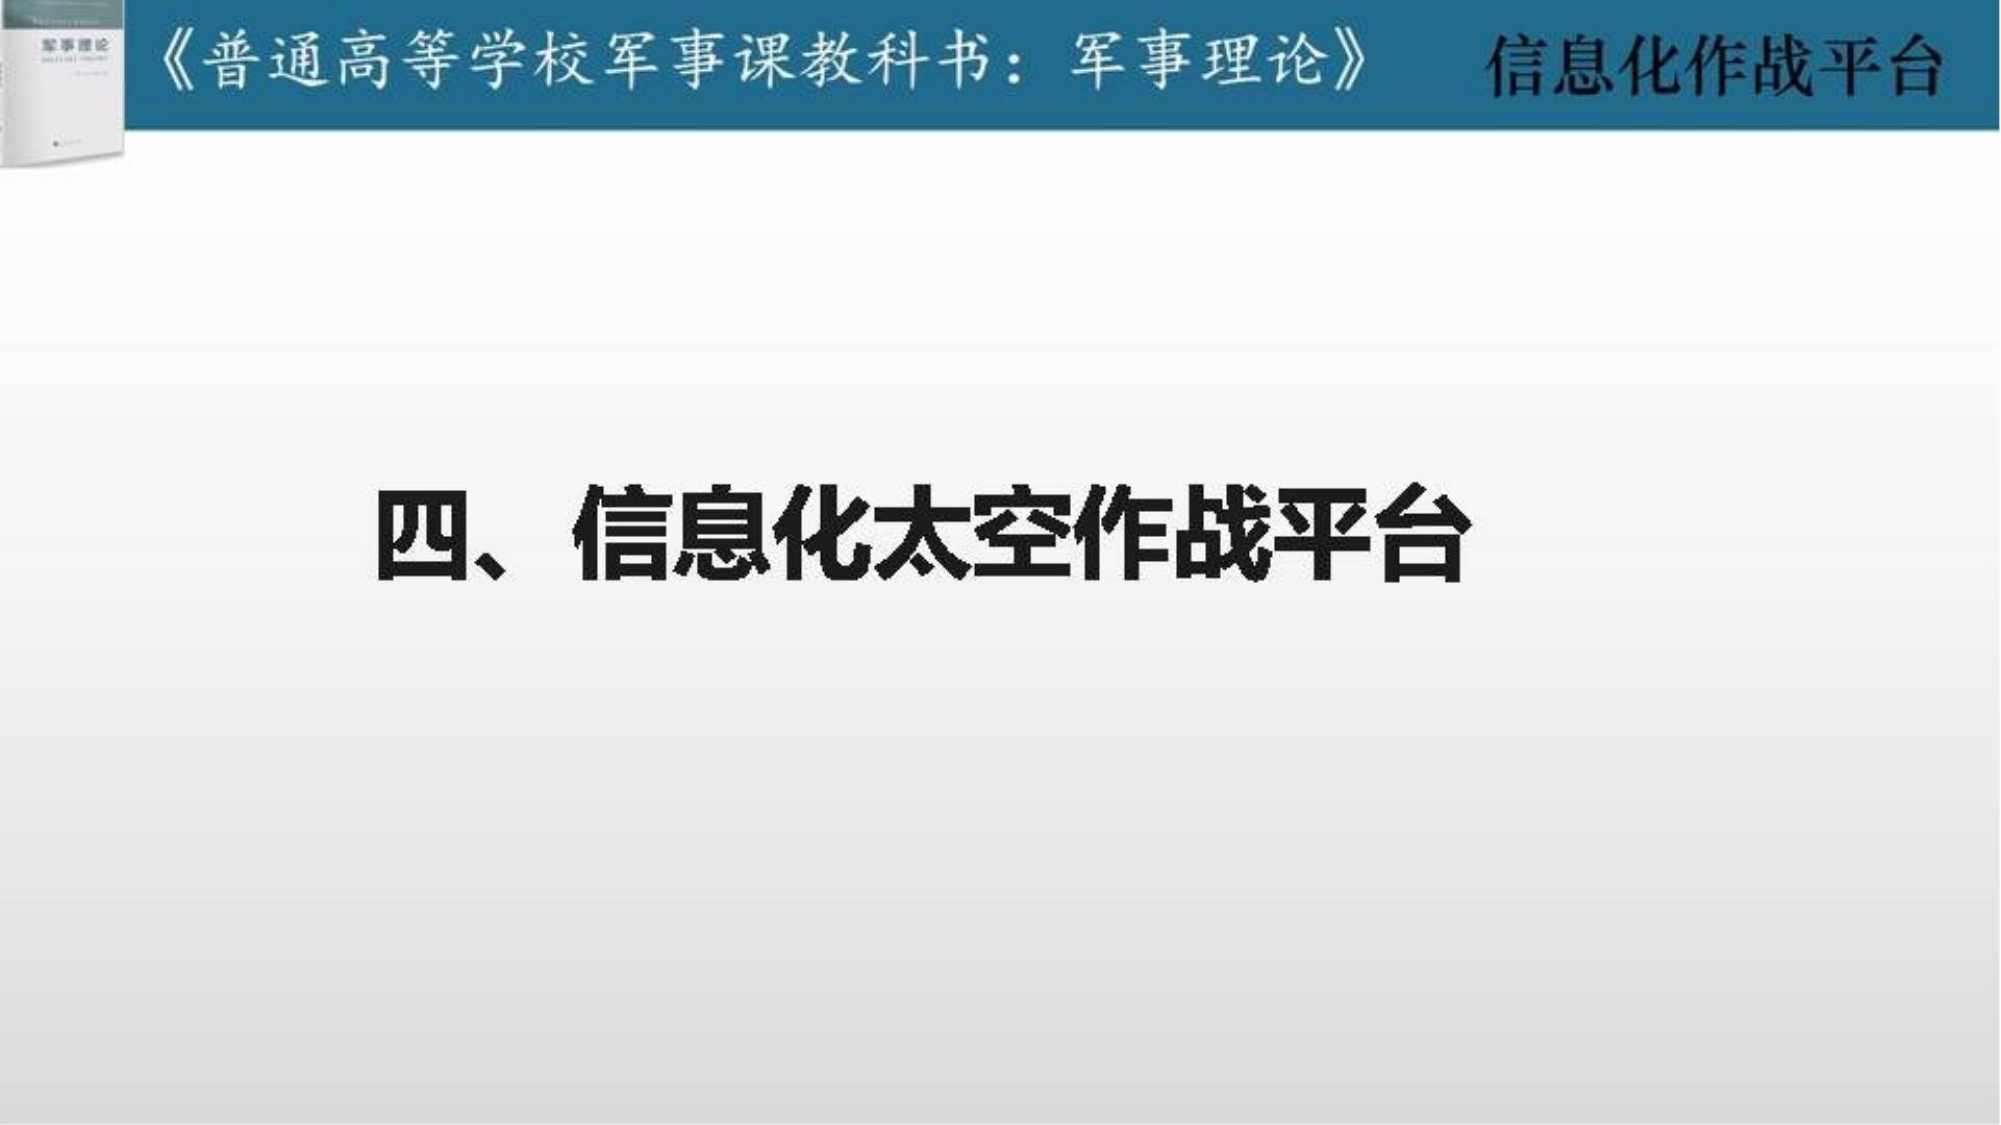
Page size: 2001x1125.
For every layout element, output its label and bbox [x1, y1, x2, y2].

text_box [0, 0, 2000, 1125]
